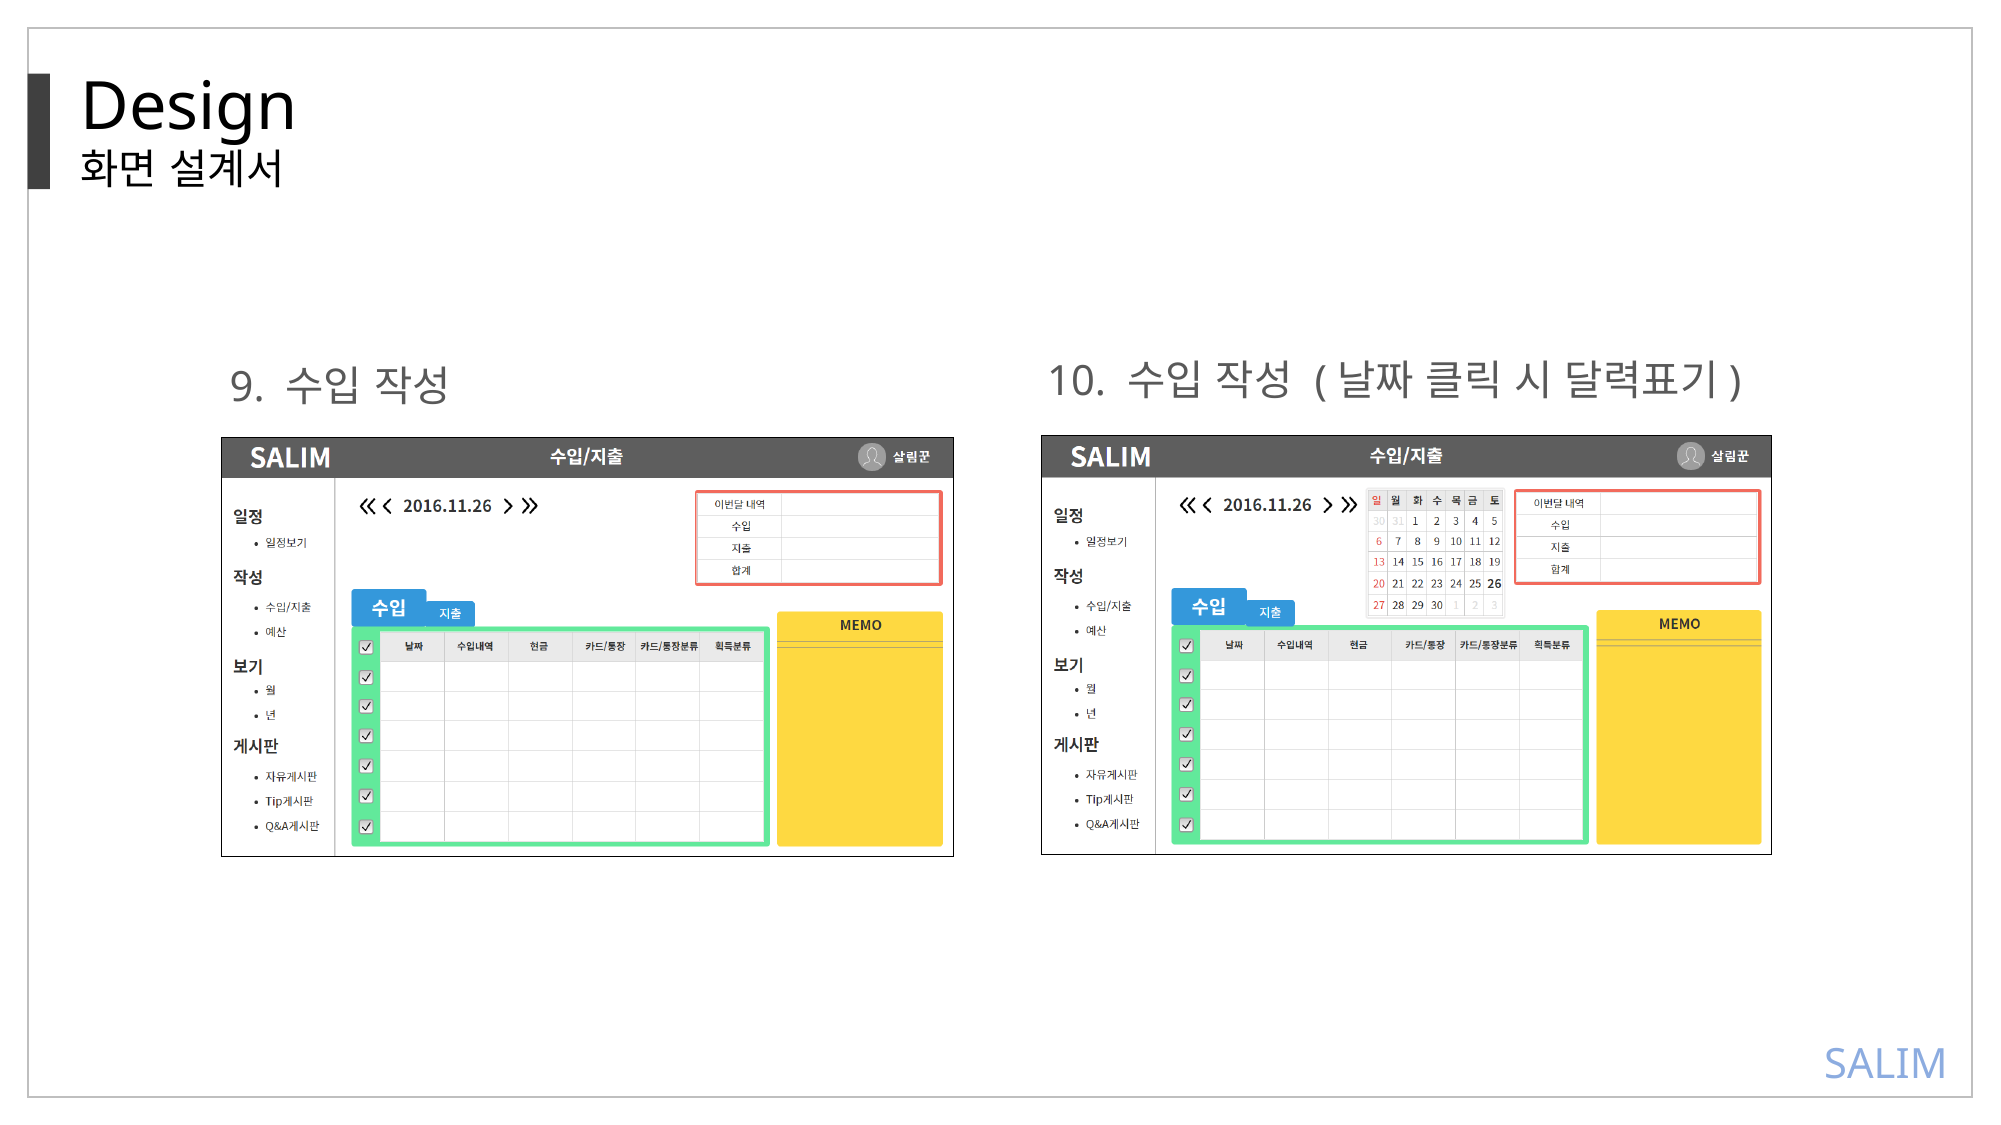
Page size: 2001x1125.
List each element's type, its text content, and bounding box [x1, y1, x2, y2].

picture [1041, 435, 1772, 855]
text_box Design 화면 설계서 [65, 55, 863, 201]
text_box 9. 수입 작성 [214, 351, 736, 417]
text_box 10. 수입 작성 (날짜 클릭 시 달력표기) [1032, 346, 1767, 411]
picture [221, 437, 954, 857]
text_box [27, 73, 51, 190]
text_box SALIM [1800, 1029, 1972, 1095]
text_box [27, 27, 1973, 1098]
